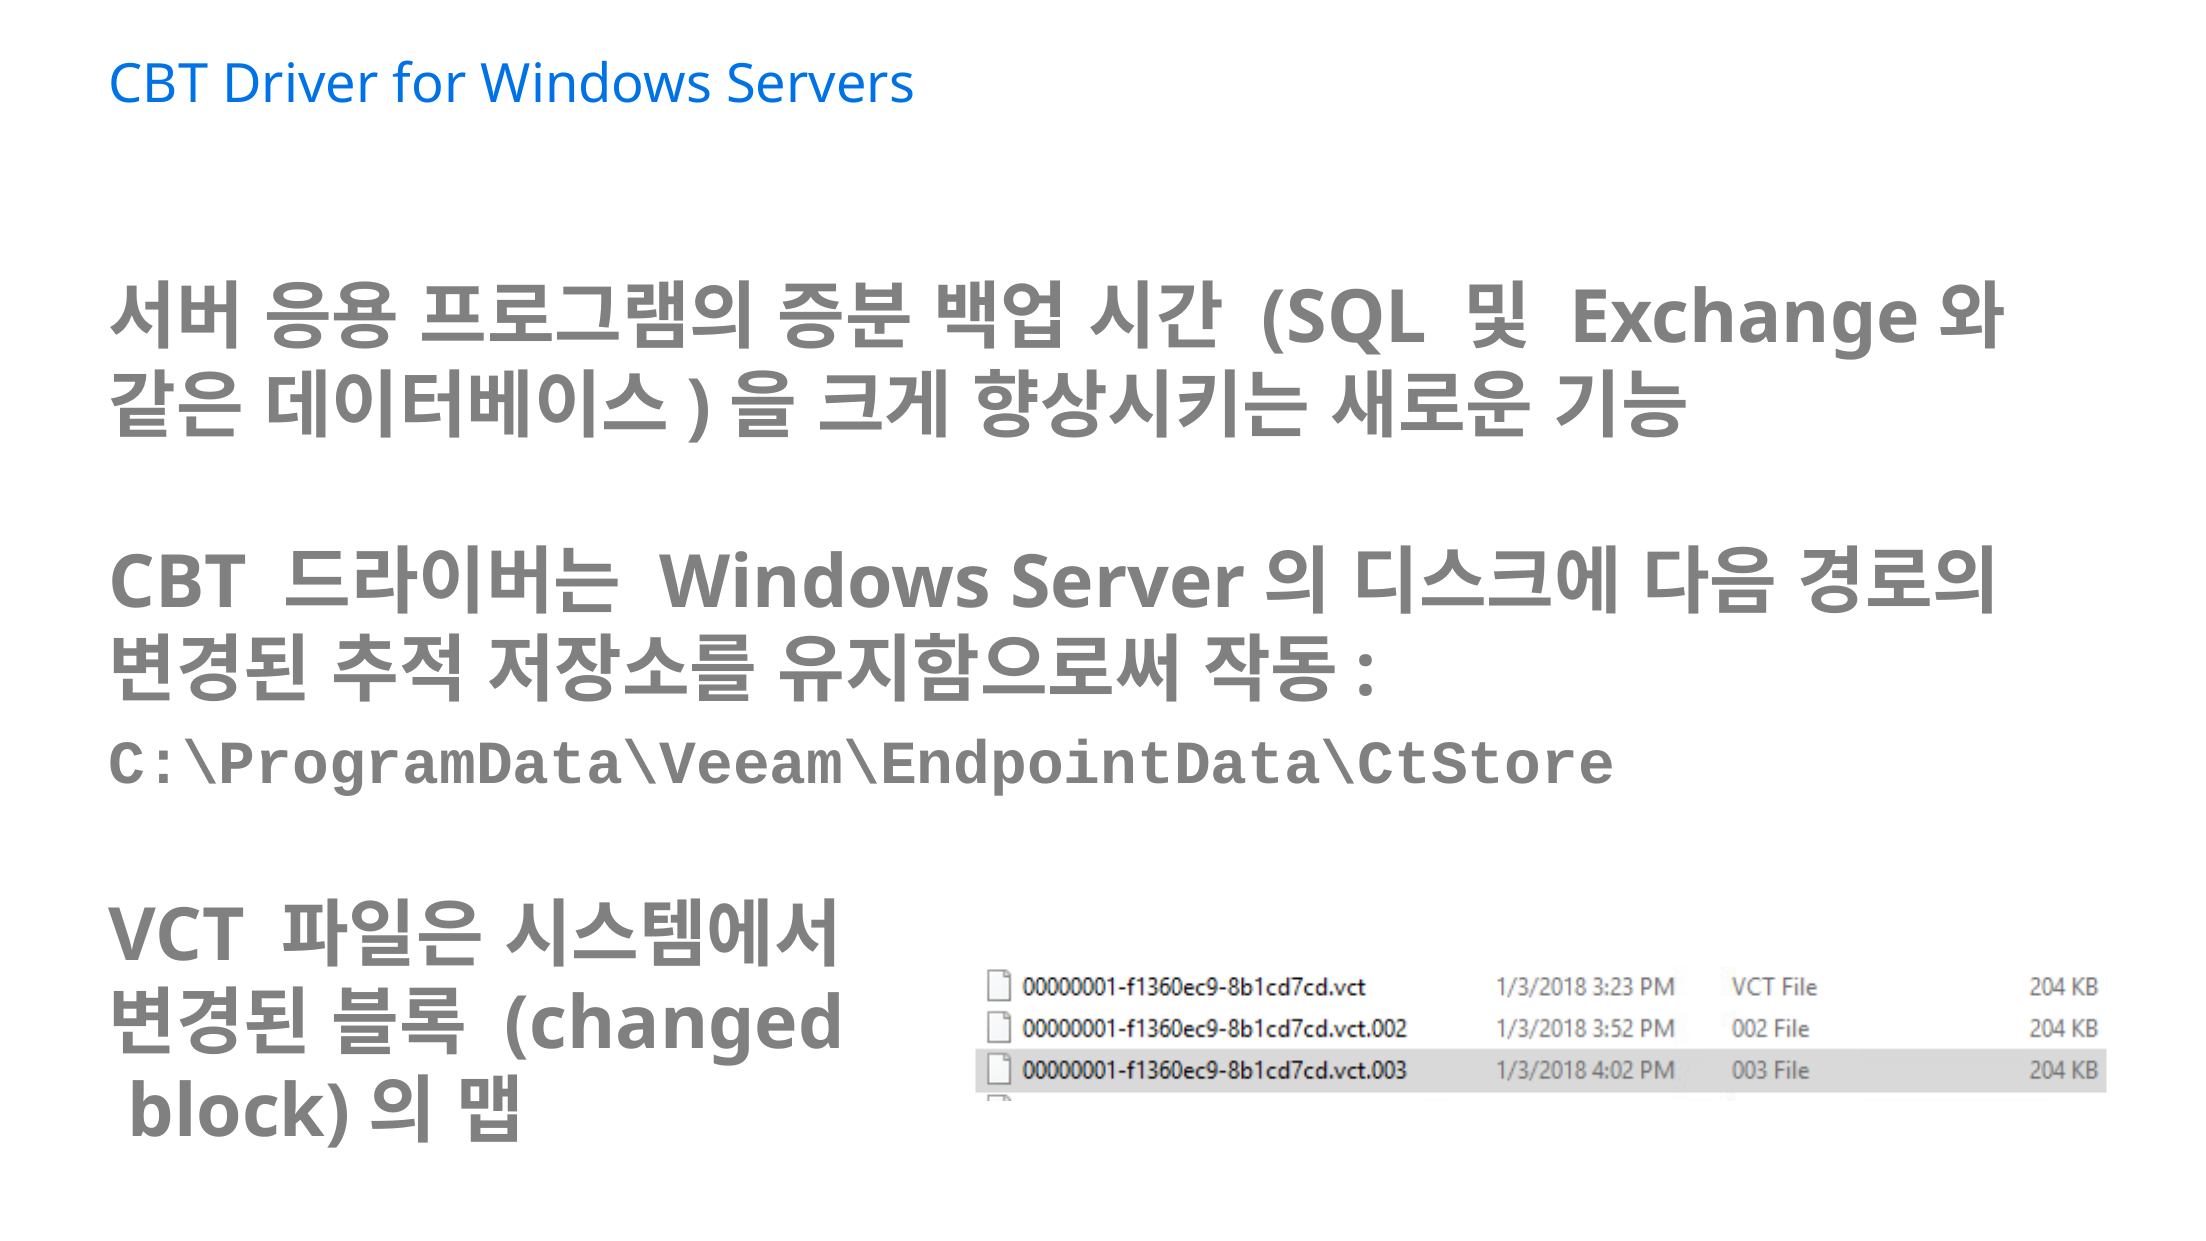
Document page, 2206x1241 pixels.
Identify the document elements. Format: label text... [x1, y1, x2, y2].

picture [974, 966, 2135, 1101]
title CBT Driver for Windows Servers [93, 41, 2111, 205]
list 서버 응용 프로그램의 증분 백업 시간 (SQL 및 Exchange와 같은 데이터베이스)을 크게 향상시키는 새로운 기능 CBT 드라이버는 Windows Server의 디스크에 다음 경로의 변경된 추적 저장소를 유지함으로써 작동: C:\ProgramData\Veeam\EndpointData\CtStore VCT 파일은 시스템에서 변경된 블록 (changed block)의 맵 [93, 261, 2111, 1159]
